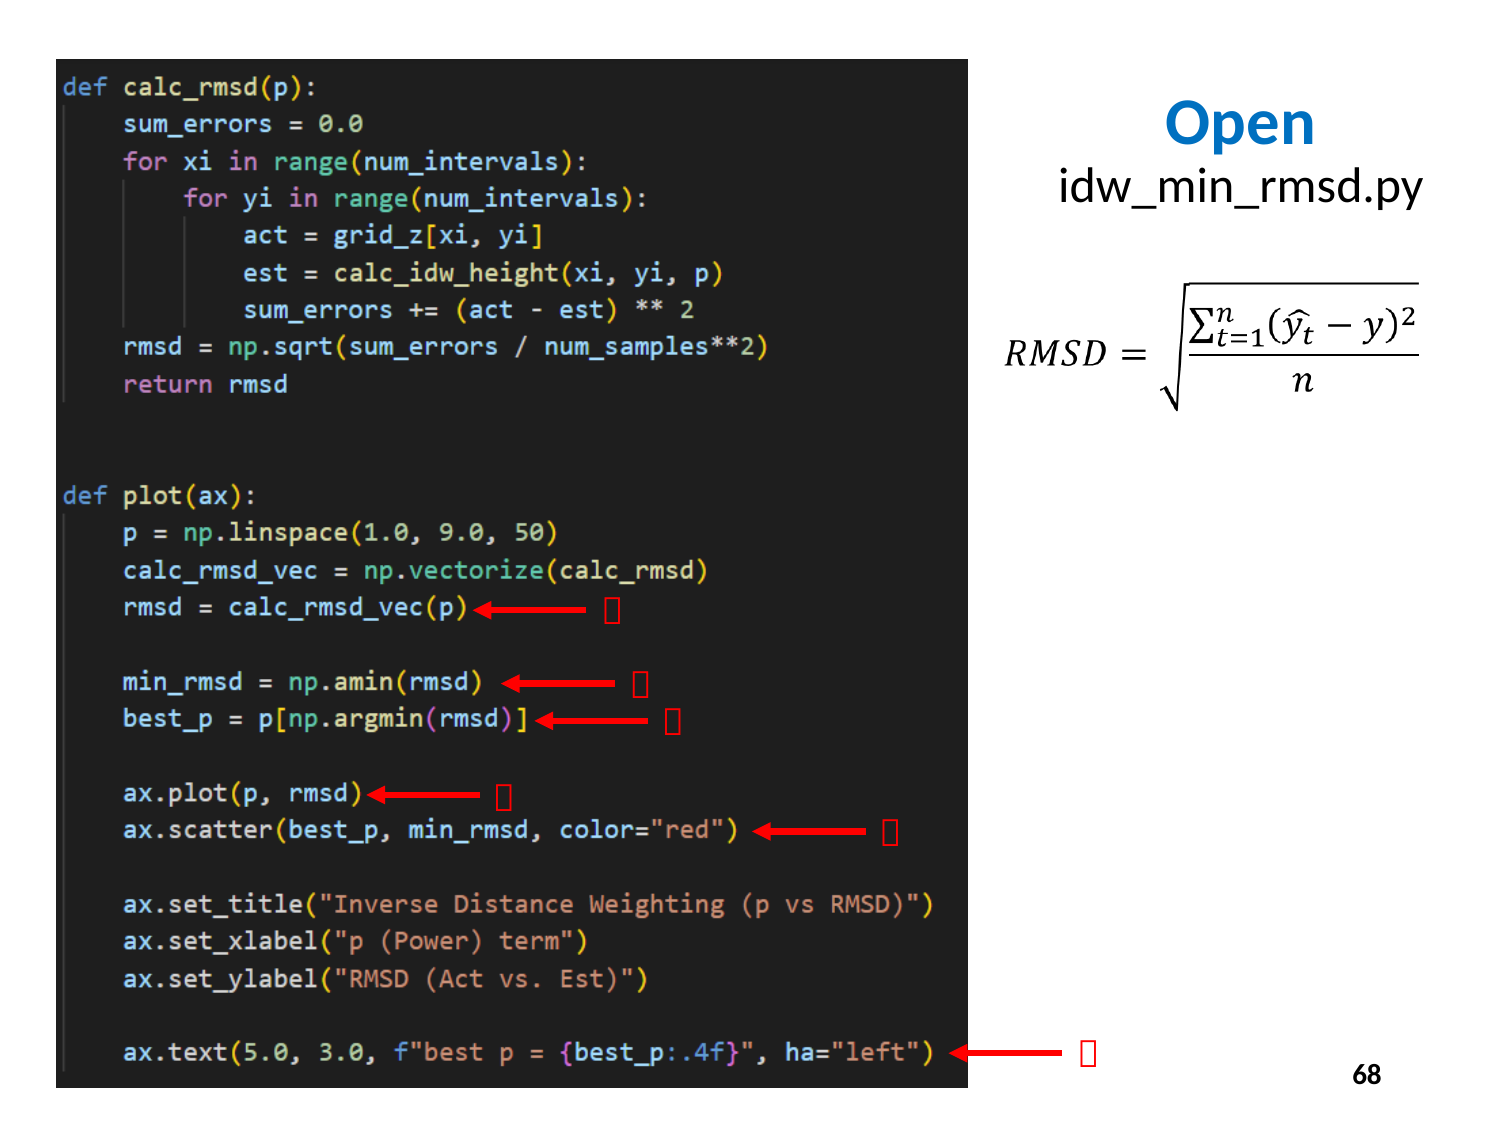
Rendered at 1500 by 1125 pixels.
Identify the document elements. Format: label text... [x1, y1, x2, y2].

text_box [948, 1022, 1126, 1083]
picture [992, 273, 1433, 420]
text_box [500, 653, 678, 714]
picture [55, 59, 968, 1089]
slide_number 68 [1059, 1042, 1397, 1103]
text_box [366, 766, 541, 828]
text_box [751, 801, 928, 863]
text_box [534, 690, 710, 752]
title Open idw_min_rmsd.py [1042, 59, 1440, 241]
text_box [472, 579, 650, 641]
